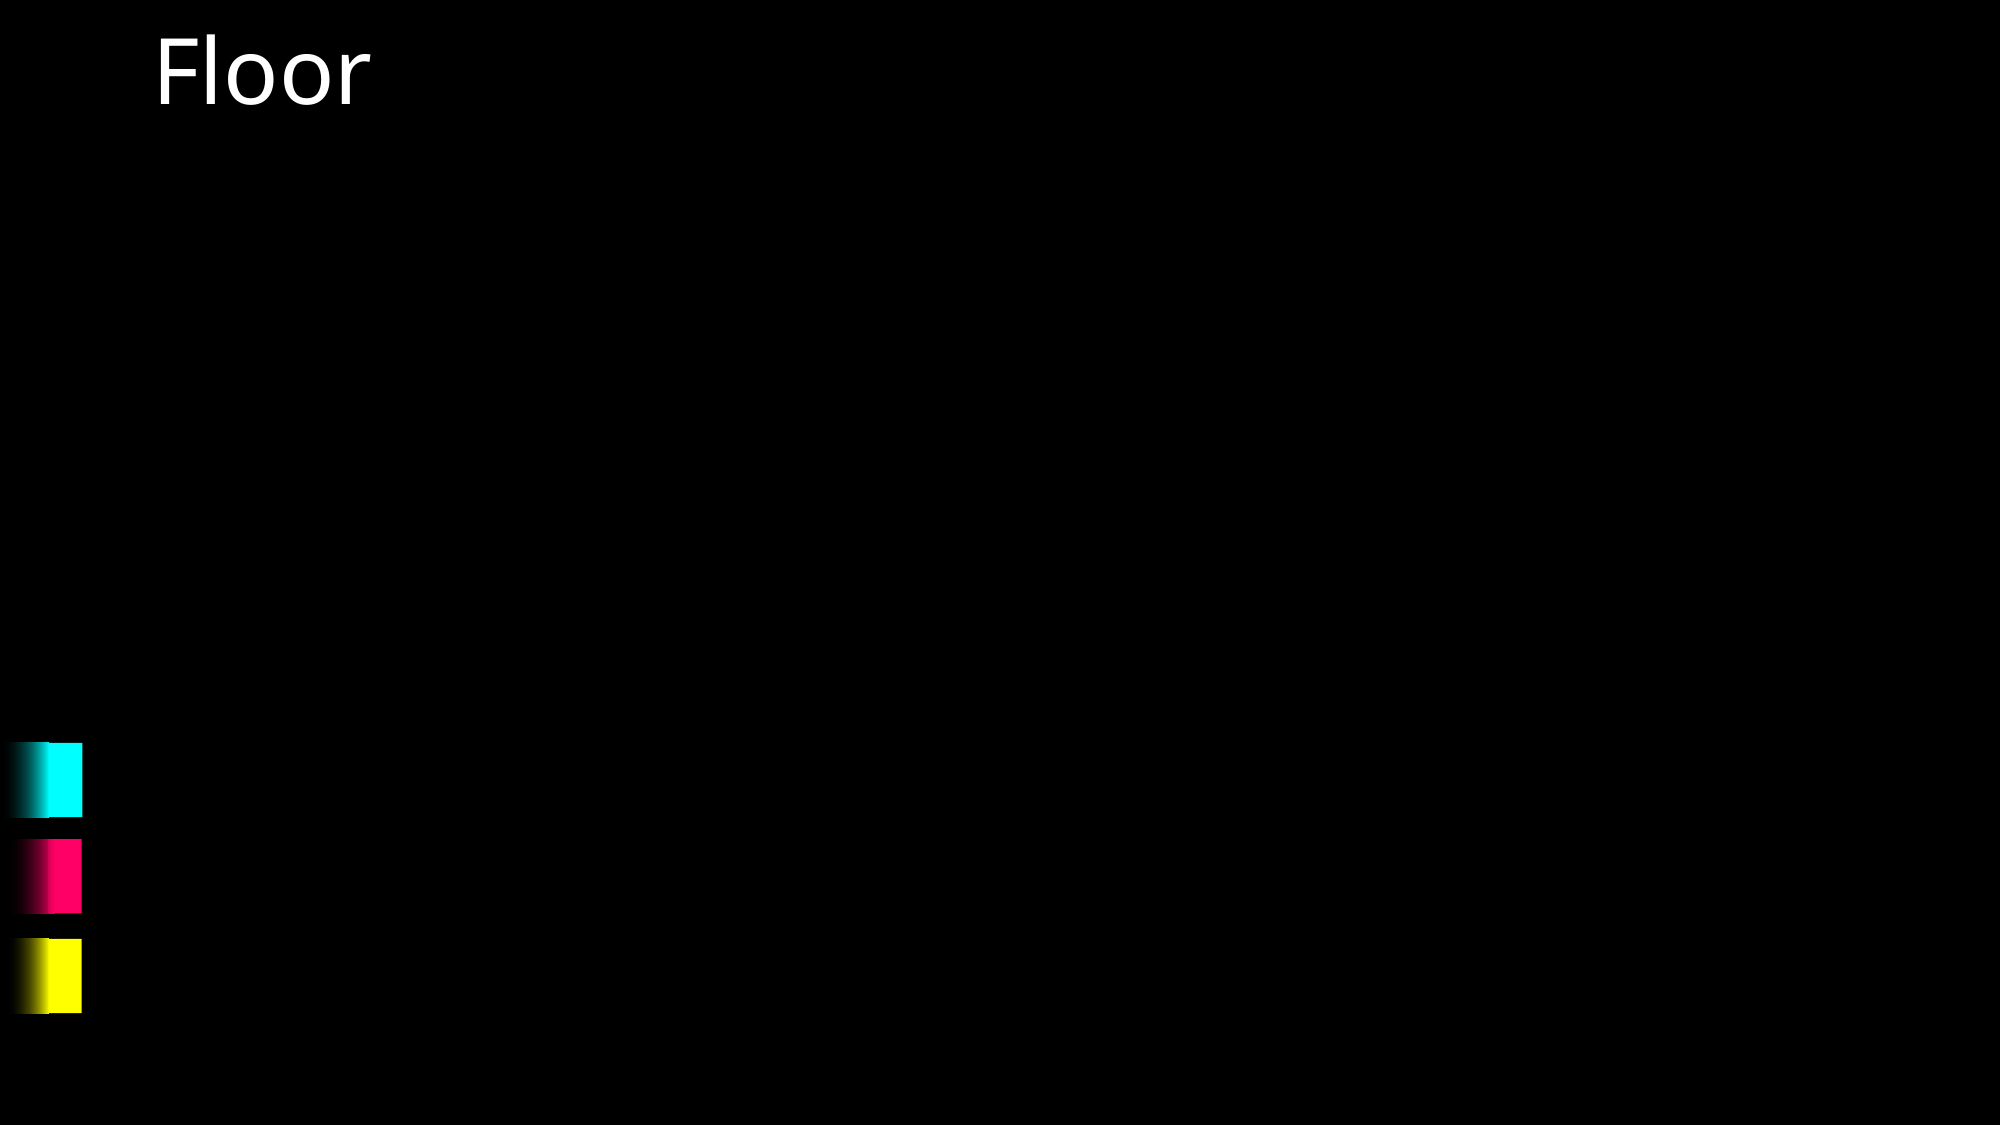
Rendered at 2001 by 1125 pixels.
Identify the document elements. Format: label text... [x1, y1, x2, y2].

title Floor [137, 22, 1863, 128]
